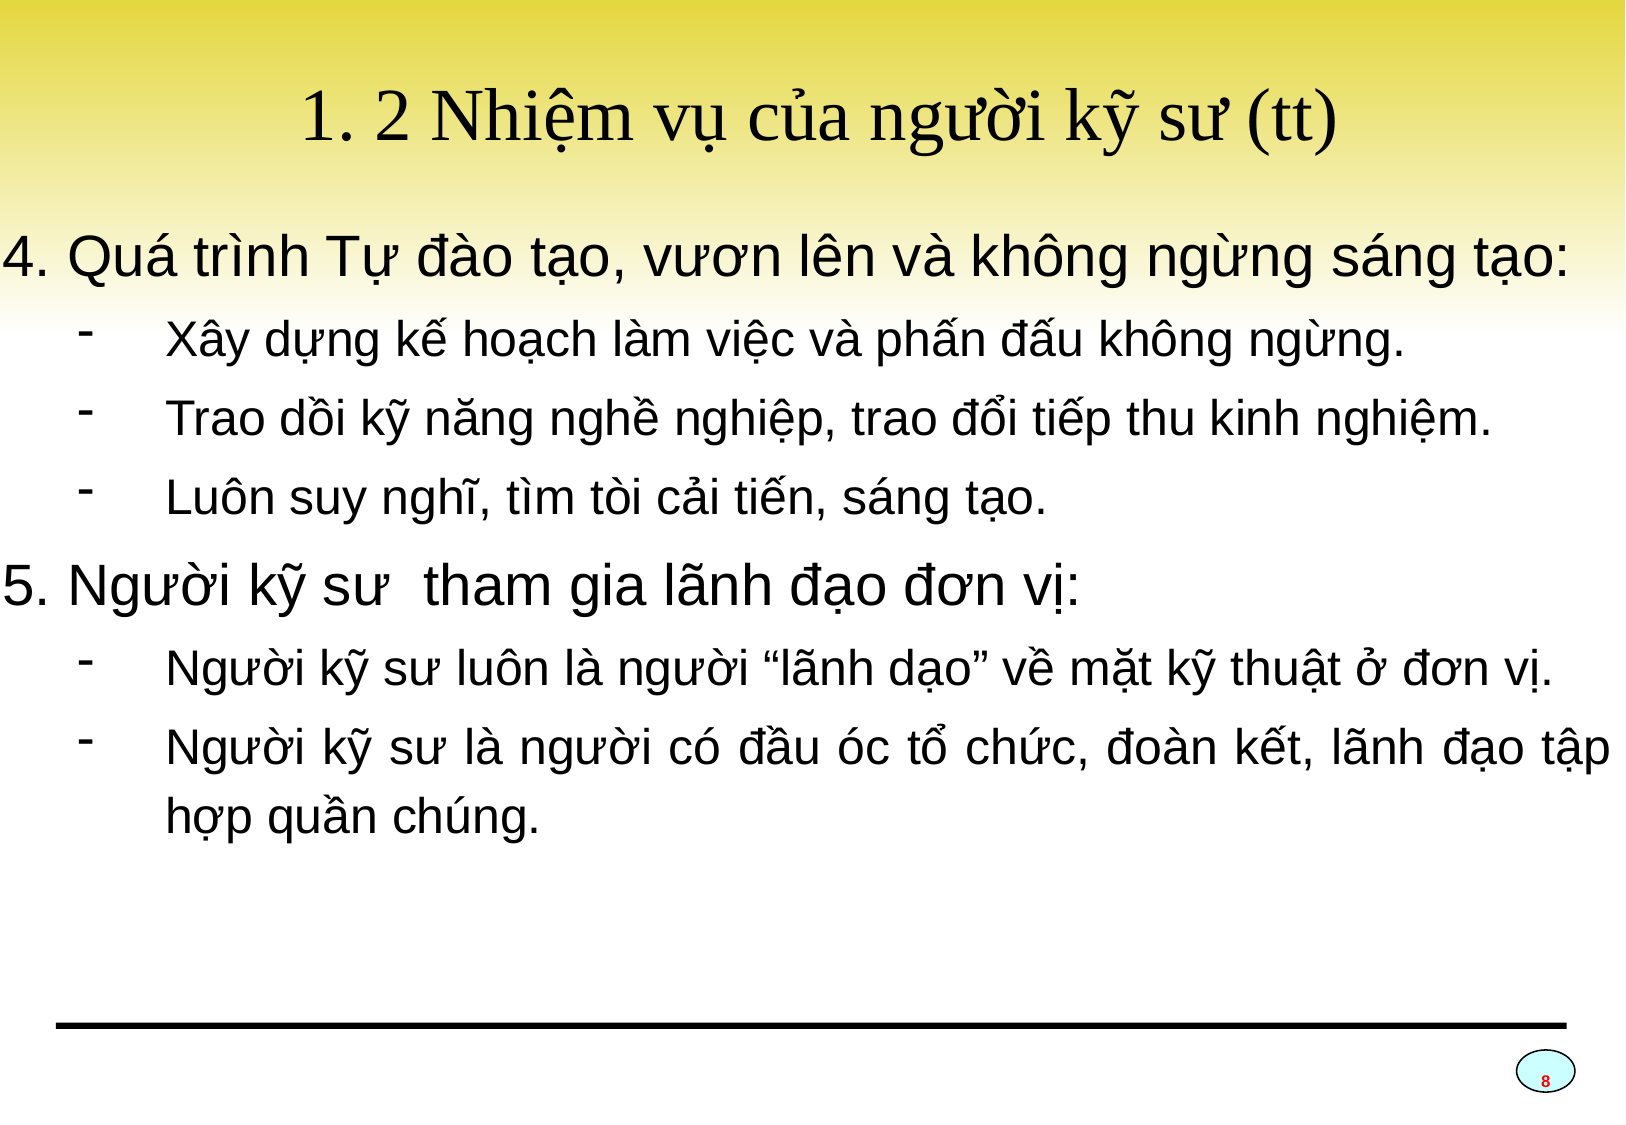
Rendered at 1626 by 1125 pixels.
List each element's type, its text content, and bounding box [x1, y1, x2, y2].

title 1. 2 Nhiệm vụ của người kỹ sư (tt) [54, 0, 1585, 163]
list 4. Quá trình Tự đào tạo, vươn lên và không ngừng sáng tạo: Xây dựng kế hoạch làm việc và phấn đấu không ngừng. Trao dồi kỹ năng nghề nghiệp, trao đổi tiếp thu kinh nghiệm. Luôn suy nghĩ, tìm tòi cải tiến, sáng tạo. 5. Người kỹ sư tham gia lãnh đạo đơn vị: Người kỹ sư luôn là người “lãnh dạo” về mặt kỹ thuật ở đơn vị. Người kỹ sư là người có đầu óc tổ chức, đoàn kết, lãnh đạo tập hợp quần chúng. [0, 200, 1613, 950]
